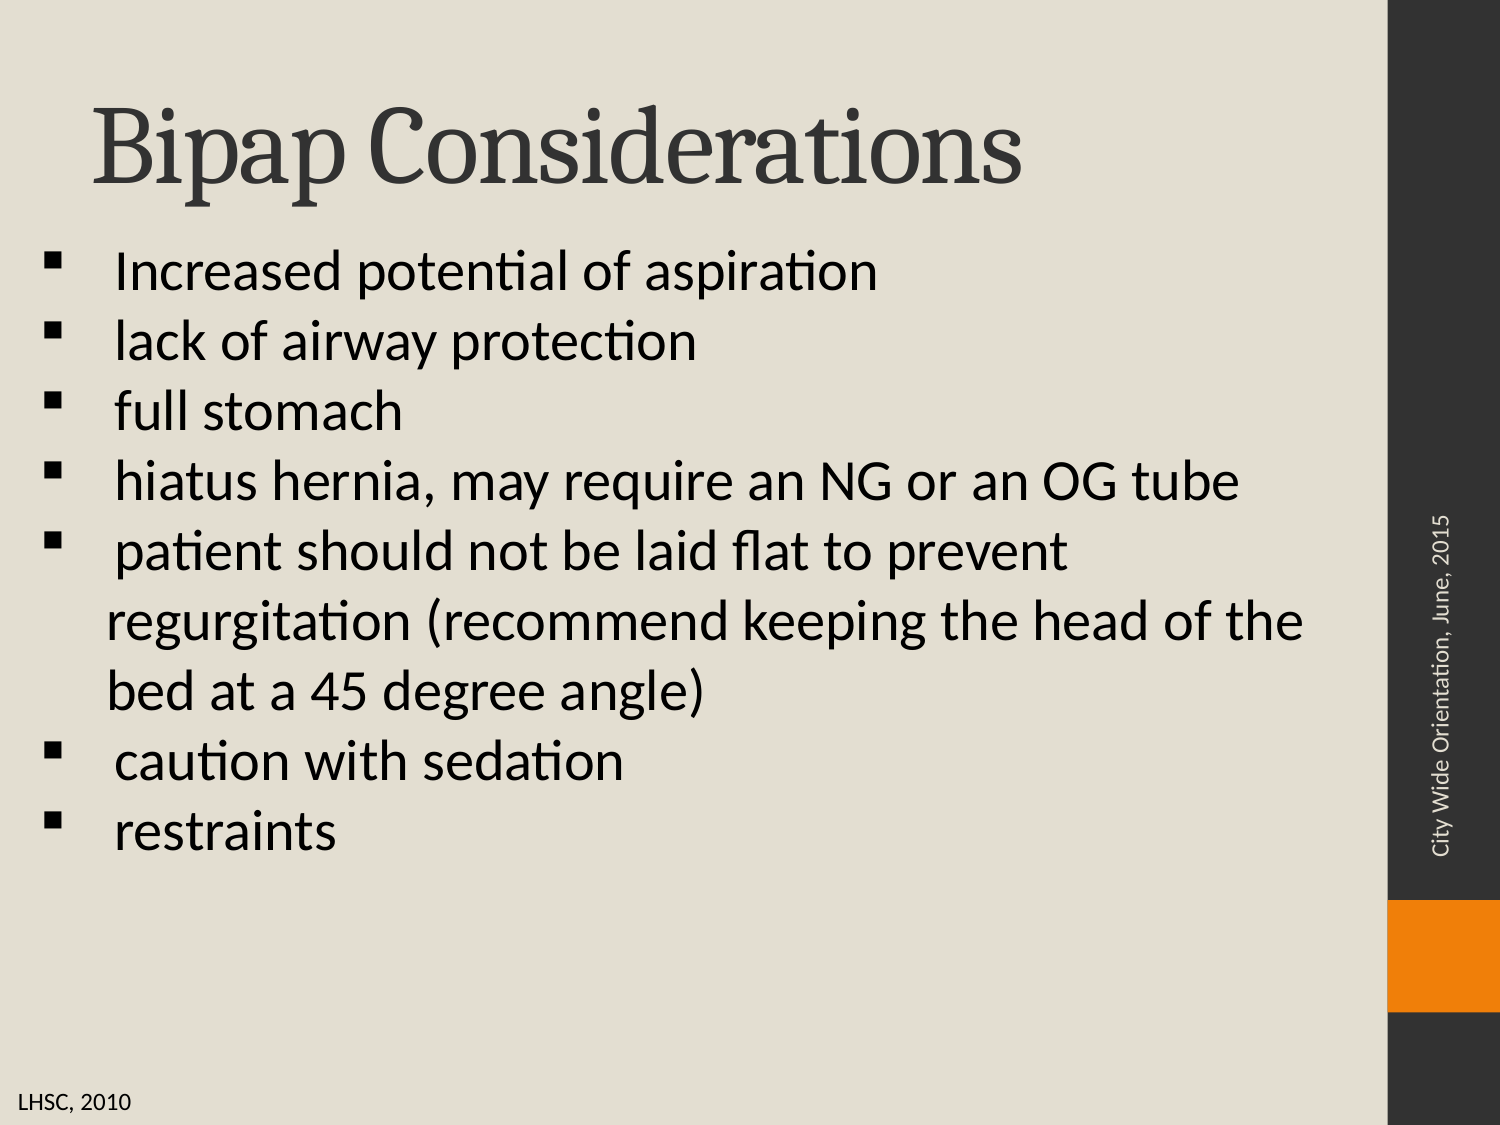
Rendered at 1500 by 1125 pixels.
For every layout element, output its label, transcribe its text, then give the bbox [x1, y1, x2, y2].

text_box Increased potential of aspiration lack of airway protection full stomach hiatus hernia, may require an NG or an OG tube patient should not be laid flat to prevent regurgitation (recommend keeping the head of the bed at a 45 degree angle) caution with sedation restraints [24, 224, 1388, 870]
title Bipap Considerations [75, 45, 1325, 224]
footer City Wide Orientation, June, 2015 [1408, 500, 1469, 889]
text_box LHSC, 2010 [3, 1077, 147, 1123]
